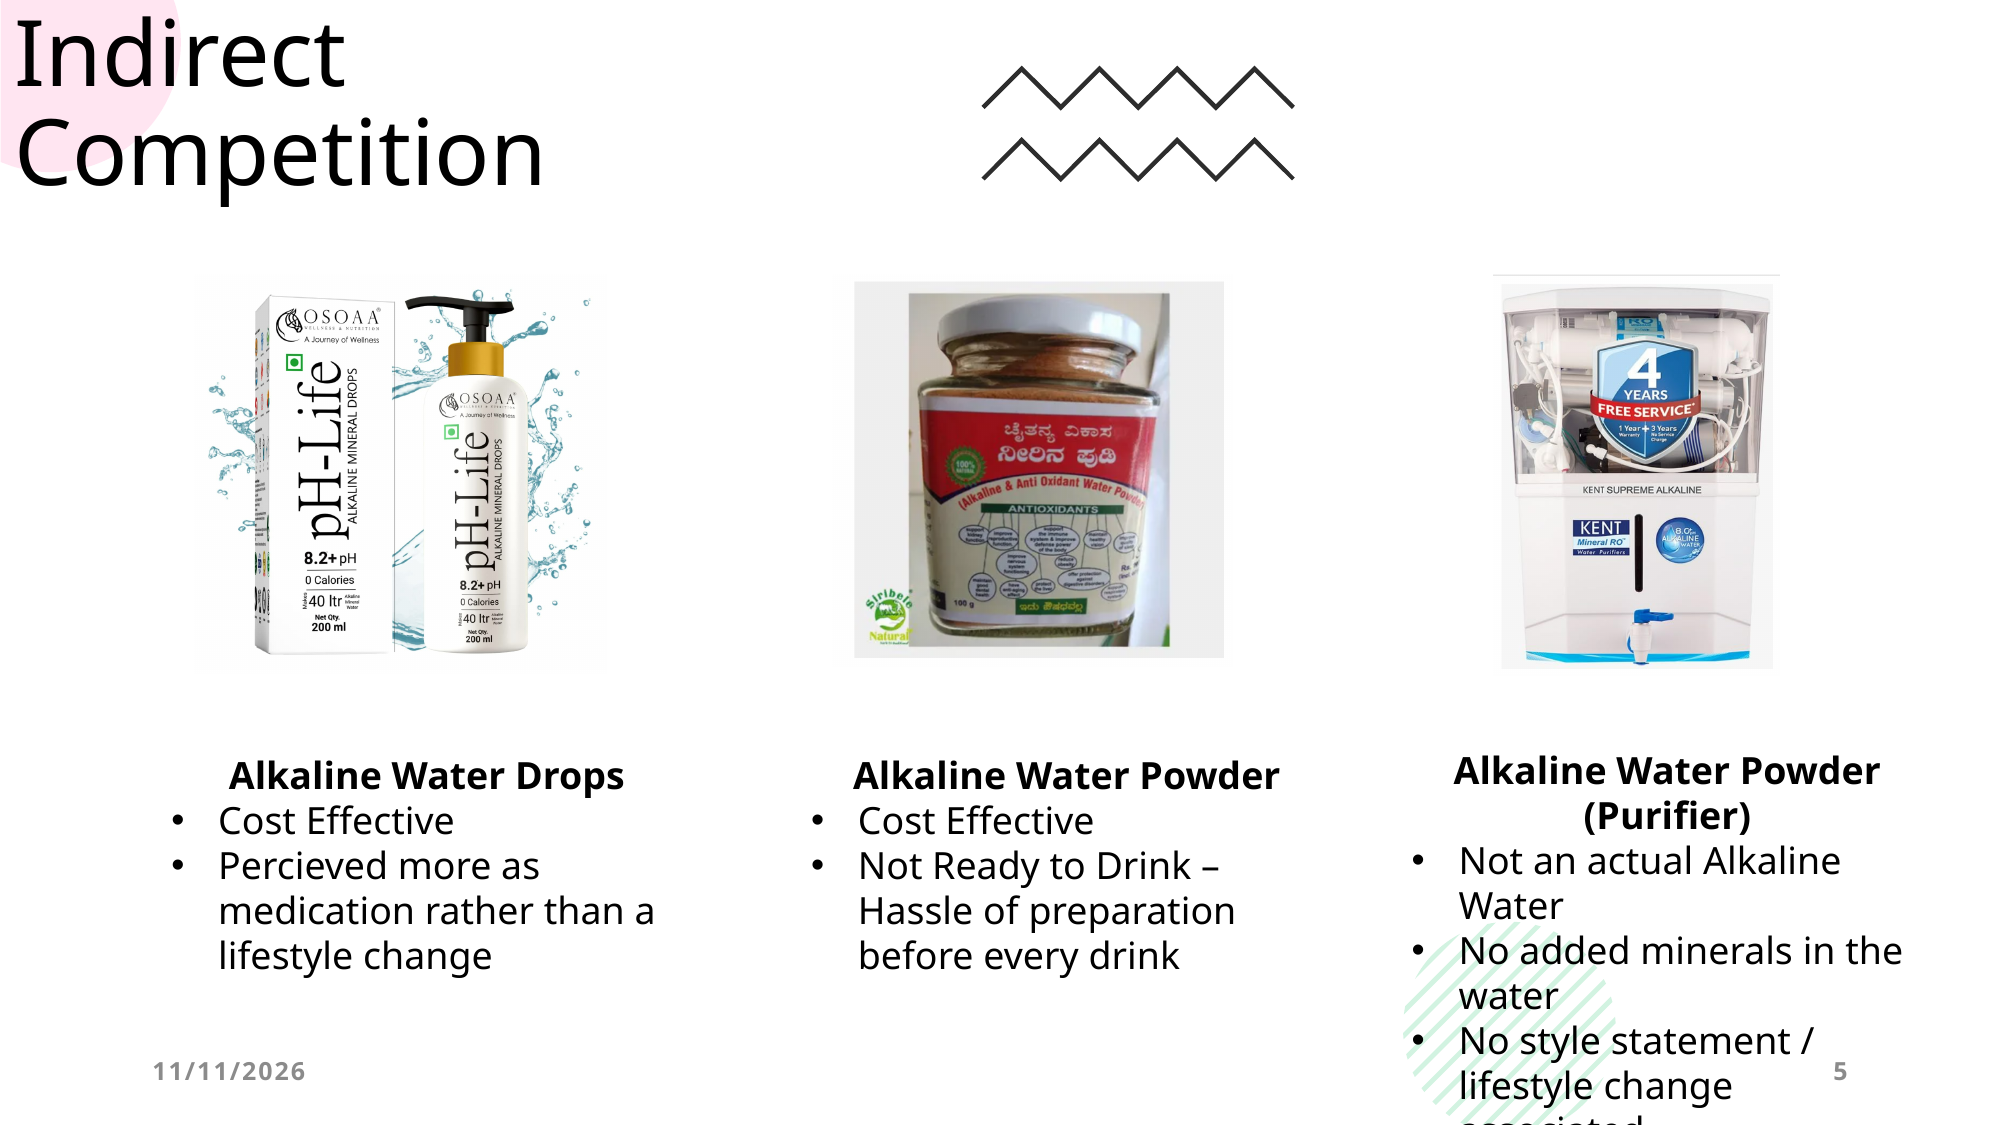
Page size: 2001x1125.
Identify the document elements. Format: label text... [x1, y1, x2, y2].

picture [1493, 274, 1780, 676]
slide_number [137, 1042, 588, 1103]
text_box Alkaline Water Powder (Purifier) Not an actual Alkaline Water No added minerals in the water No style statement / lifestyle change associated [1396, 739, 1939, 1125]
text_box Alkaline Water Drops Cost Effective Percieved more as medication rather than a lifestyle change [156, 744, 698, 1030]
title Indirect Competition [0, 0, 899, 235]
picture [832, 274, 1233, 667]
picture [194, 274, 607, 675]
text_box Alkaline Water Powder Cost Effective Not Ready to Drink – Hassle of preparation before every drink [796, 744, 1338, 985]
